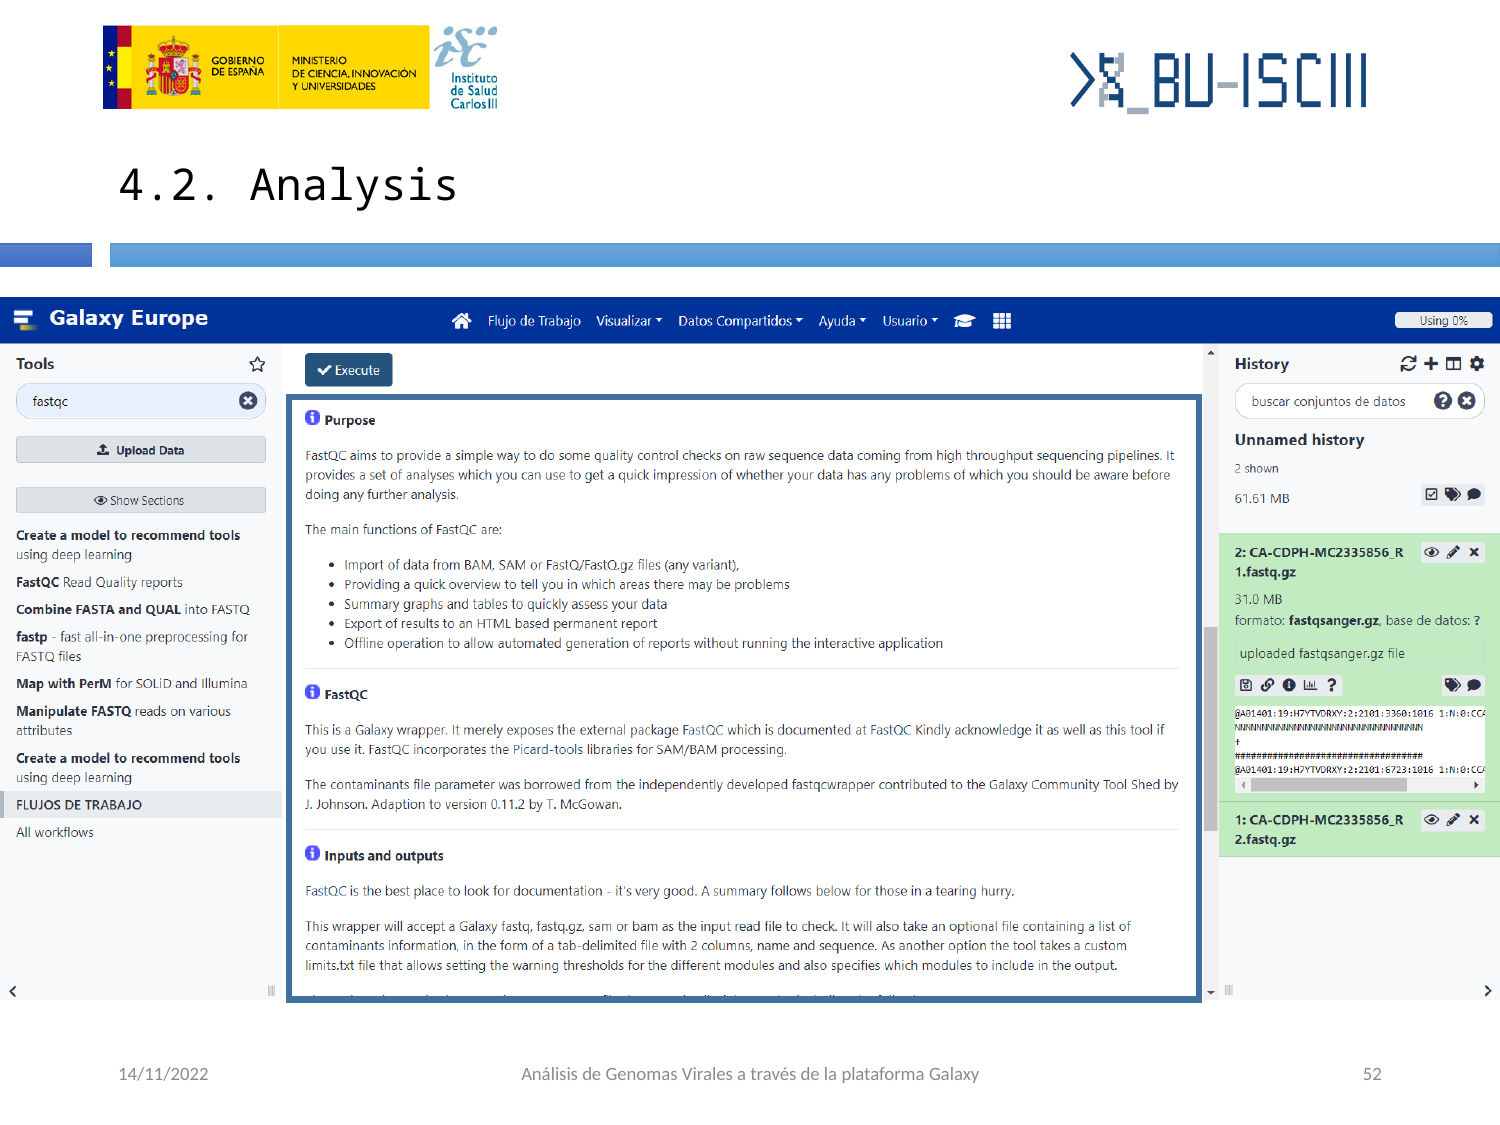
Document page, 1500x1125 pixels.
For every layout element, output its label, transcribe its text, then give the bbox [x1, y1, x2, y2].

text_box 4.2. Analysis [103, 114, 1397, 257]
slide_number 52 [1059, 1042, 1397, 1103]
picture [0, 297, 1500, 1000]
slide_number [103, 1042, 441, 1103]
picture [1059, 0, 1380, 114]
picture [103, 25, 497, 109]
footer Análisis de Genomas Virales a través de la plataforma Galaxy [496, 1042, 1004, 1103]
